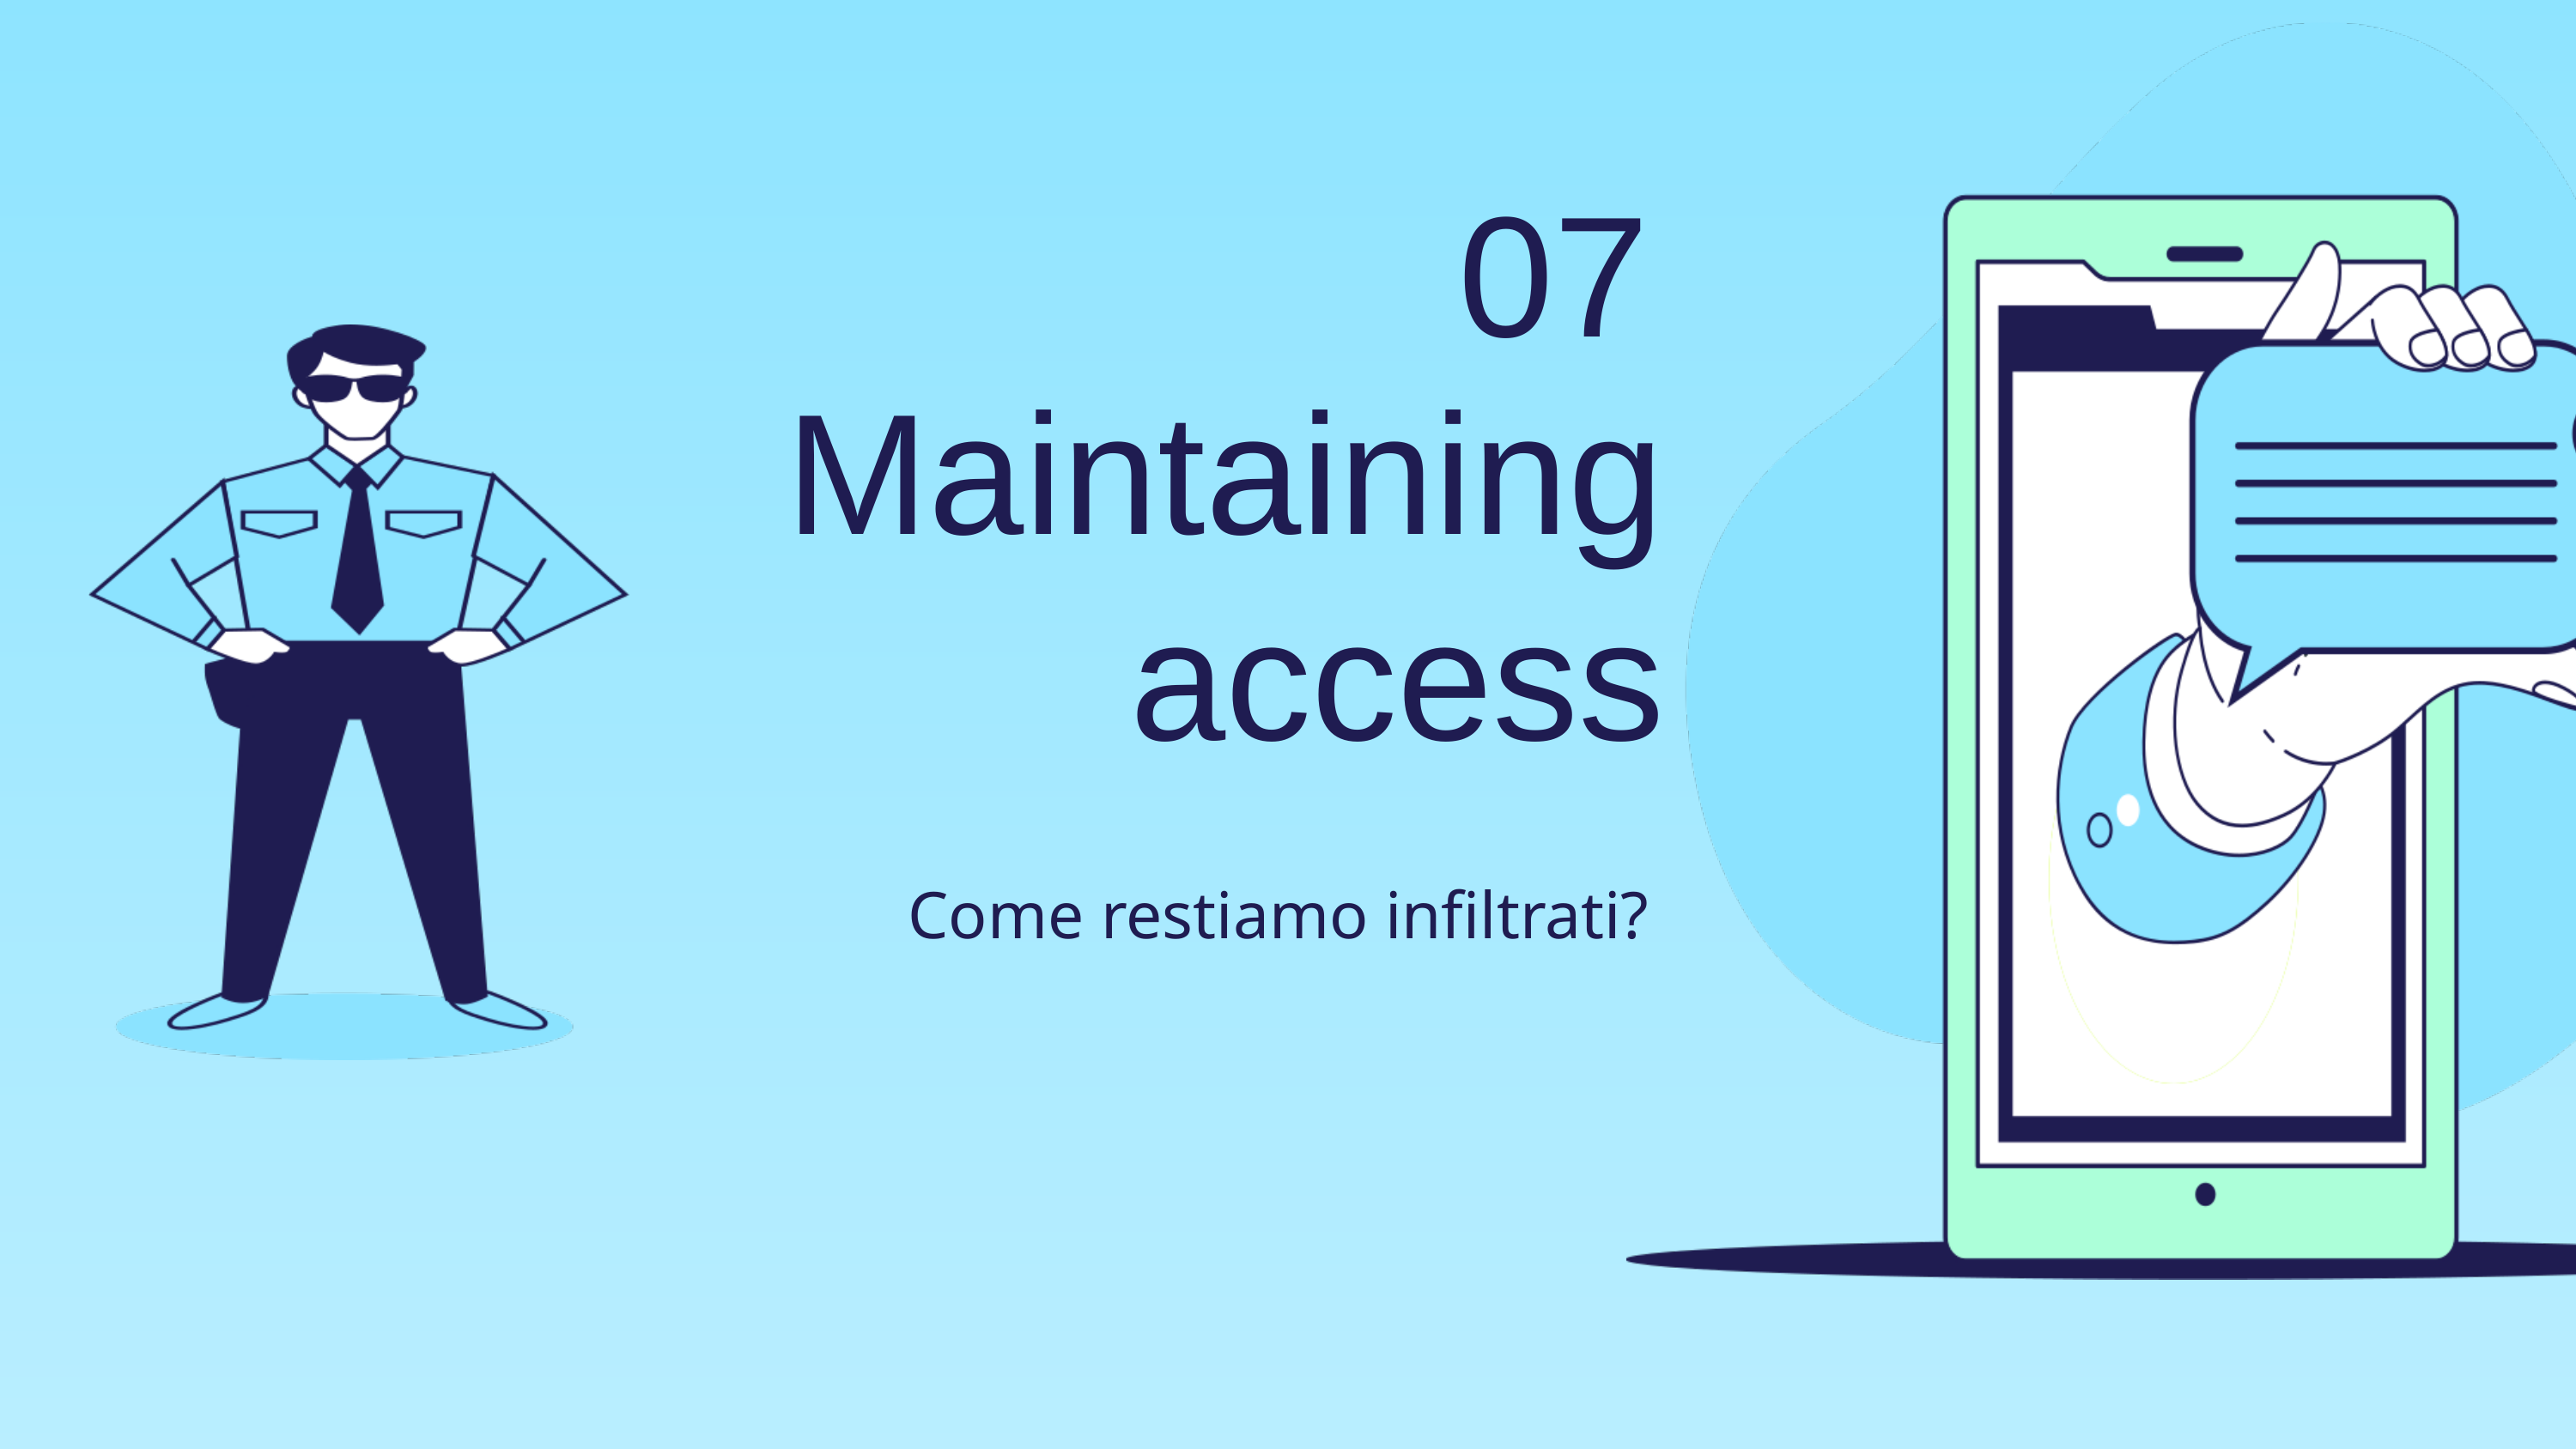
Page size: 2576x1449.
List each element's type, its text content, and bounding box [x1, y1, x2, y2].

text_box [1625, 22, 2576, 1281]
text_box Maintaining access [685, 362, 1625, 775]
text_box [88, 324, 629, 1061]
text_box 07 [926, 165, 1625, 372]
text_box Come restiamo infiltrati? [835, 874, 1625, 1029]
